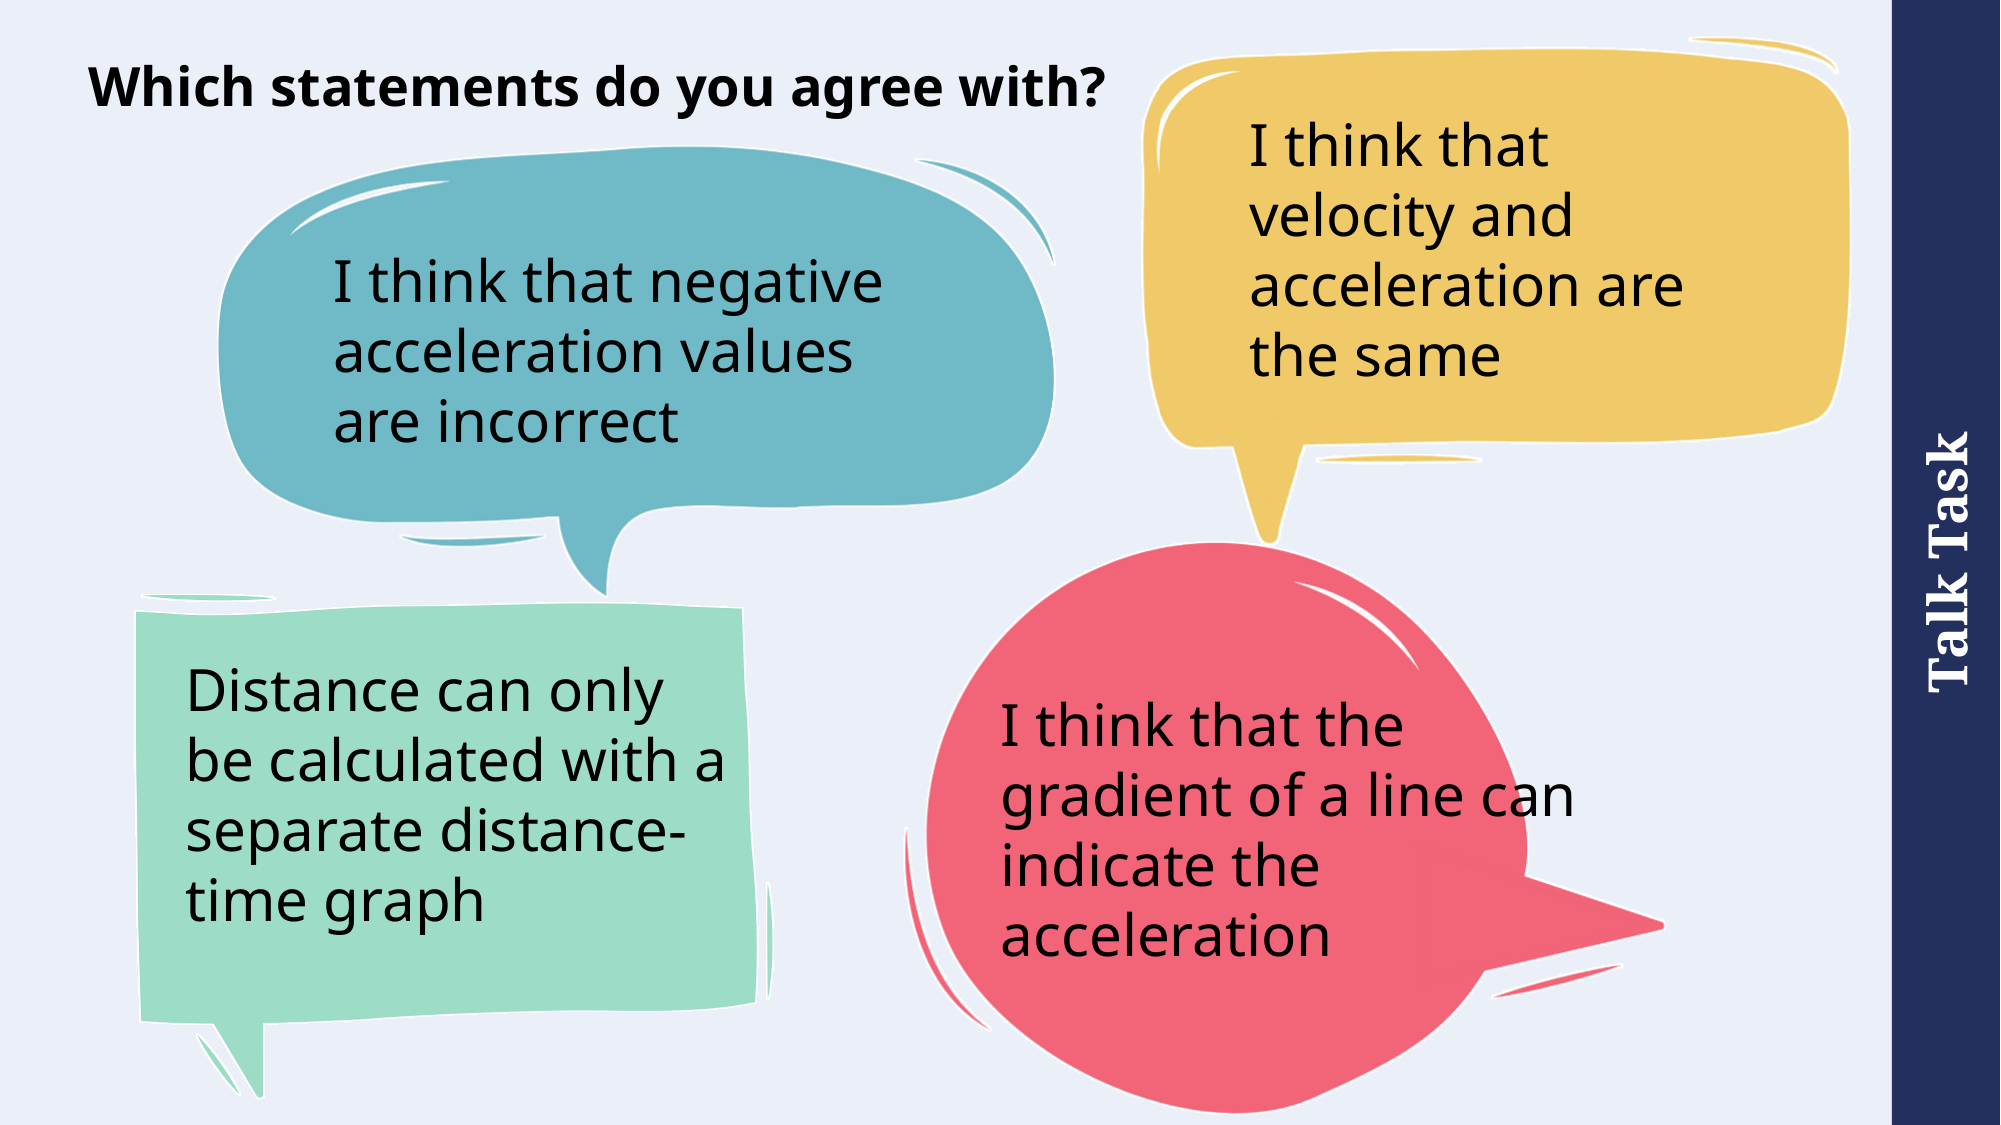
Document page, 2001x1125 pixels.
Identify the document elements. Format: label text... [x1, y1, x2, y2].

title Which statements do you agree with? [88, 0, 921, 119]
picture [31, 0, 2000, 1125]
